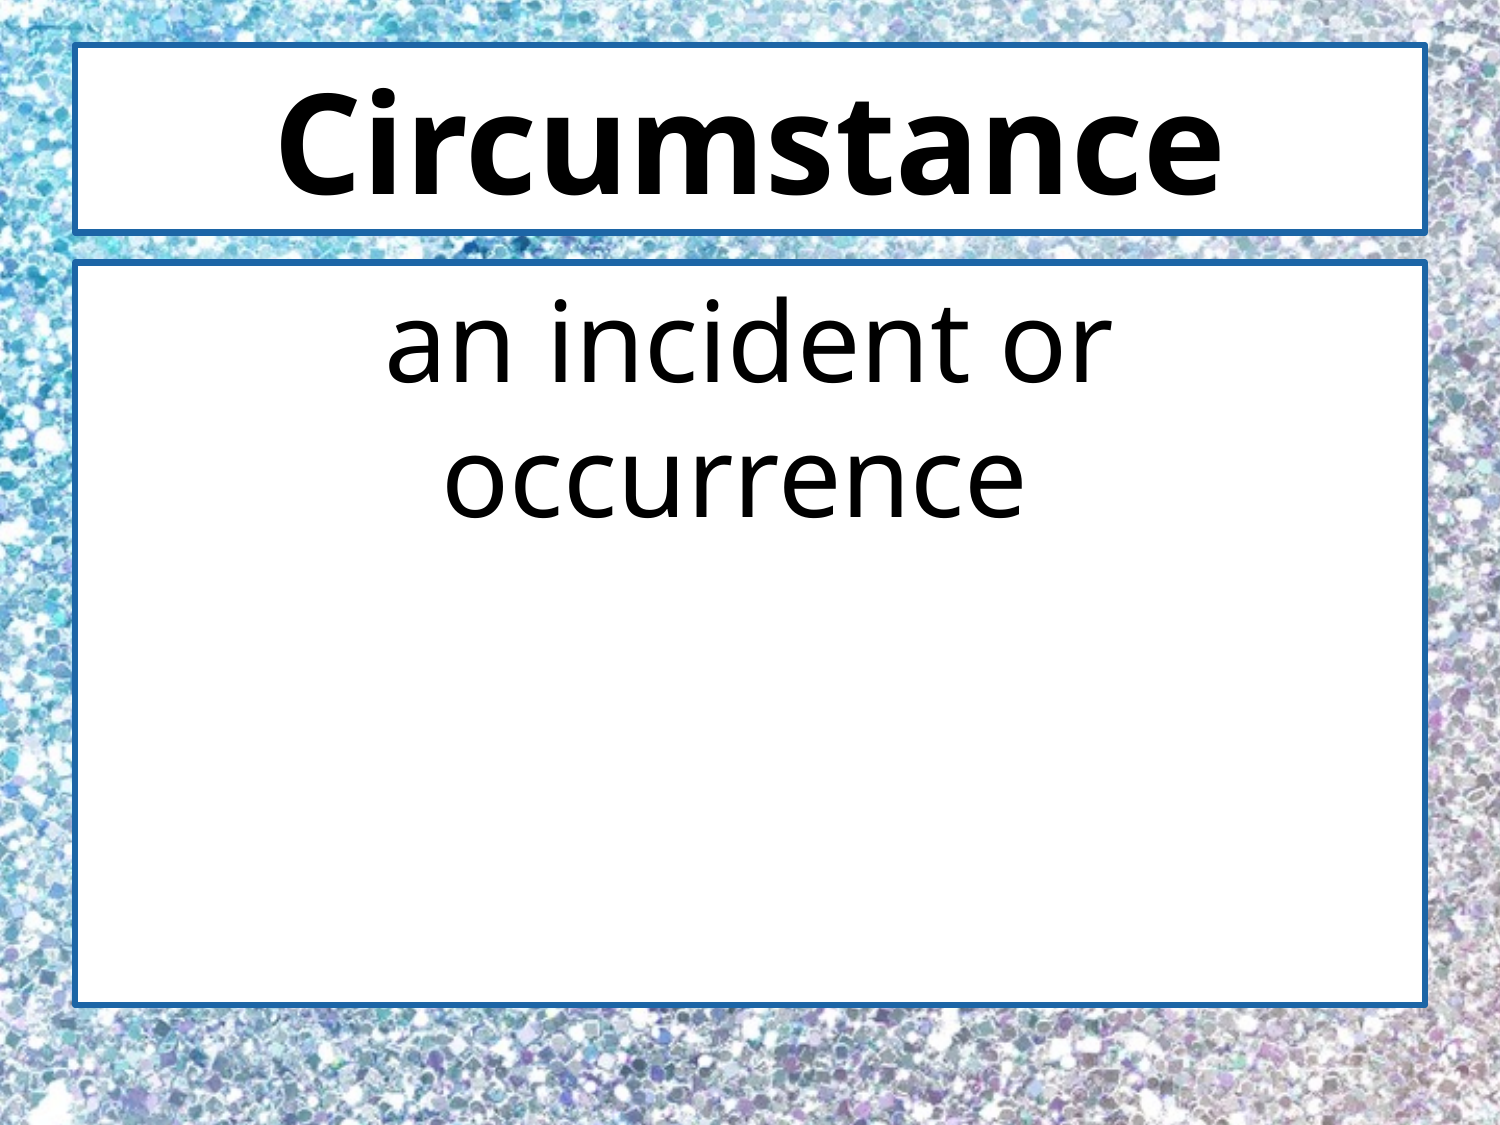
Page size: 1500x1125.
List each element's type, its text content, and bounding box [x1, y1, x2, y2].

picture [0, 0, 1500, 1125]
title Circumstance [72, 42, 1428, 236]
list an incident or occurrence [72, 259, 1428, 1008]
